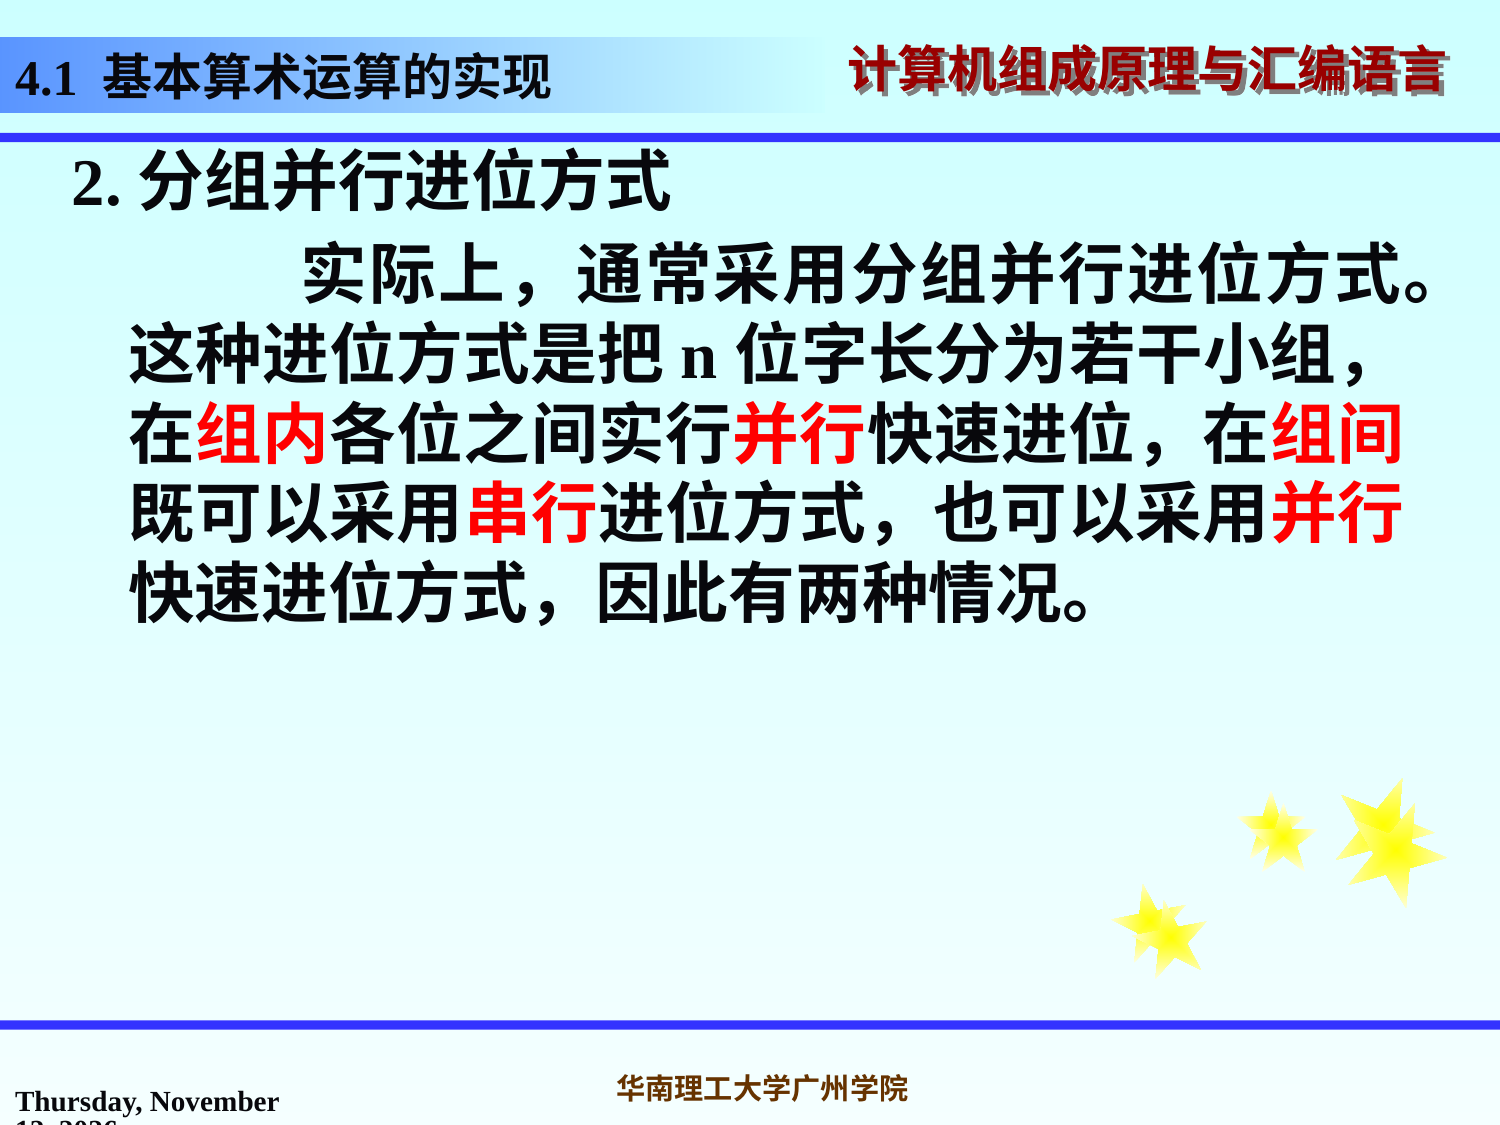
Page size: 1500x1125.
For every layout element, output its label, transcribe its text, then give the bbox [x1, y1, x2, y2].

footer 华南理工大学广州学院 [525, 1066, 1000, 1125]
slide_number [0, 1050, 313, 1125]
title 4.1 基本算术运算的实现 [0, 37, 825, 113]
list 2.分组并行进位方式 实际上，通常采用分组并行进位方式。这种进位方式是把n位字长分为若干小组，在组内各位之间实行并行快速进位，在组间既可以采用串行进位方式，也可以采用并行快速进位方式，因此有两种情况。 [56, 146, 1420, 1066]
